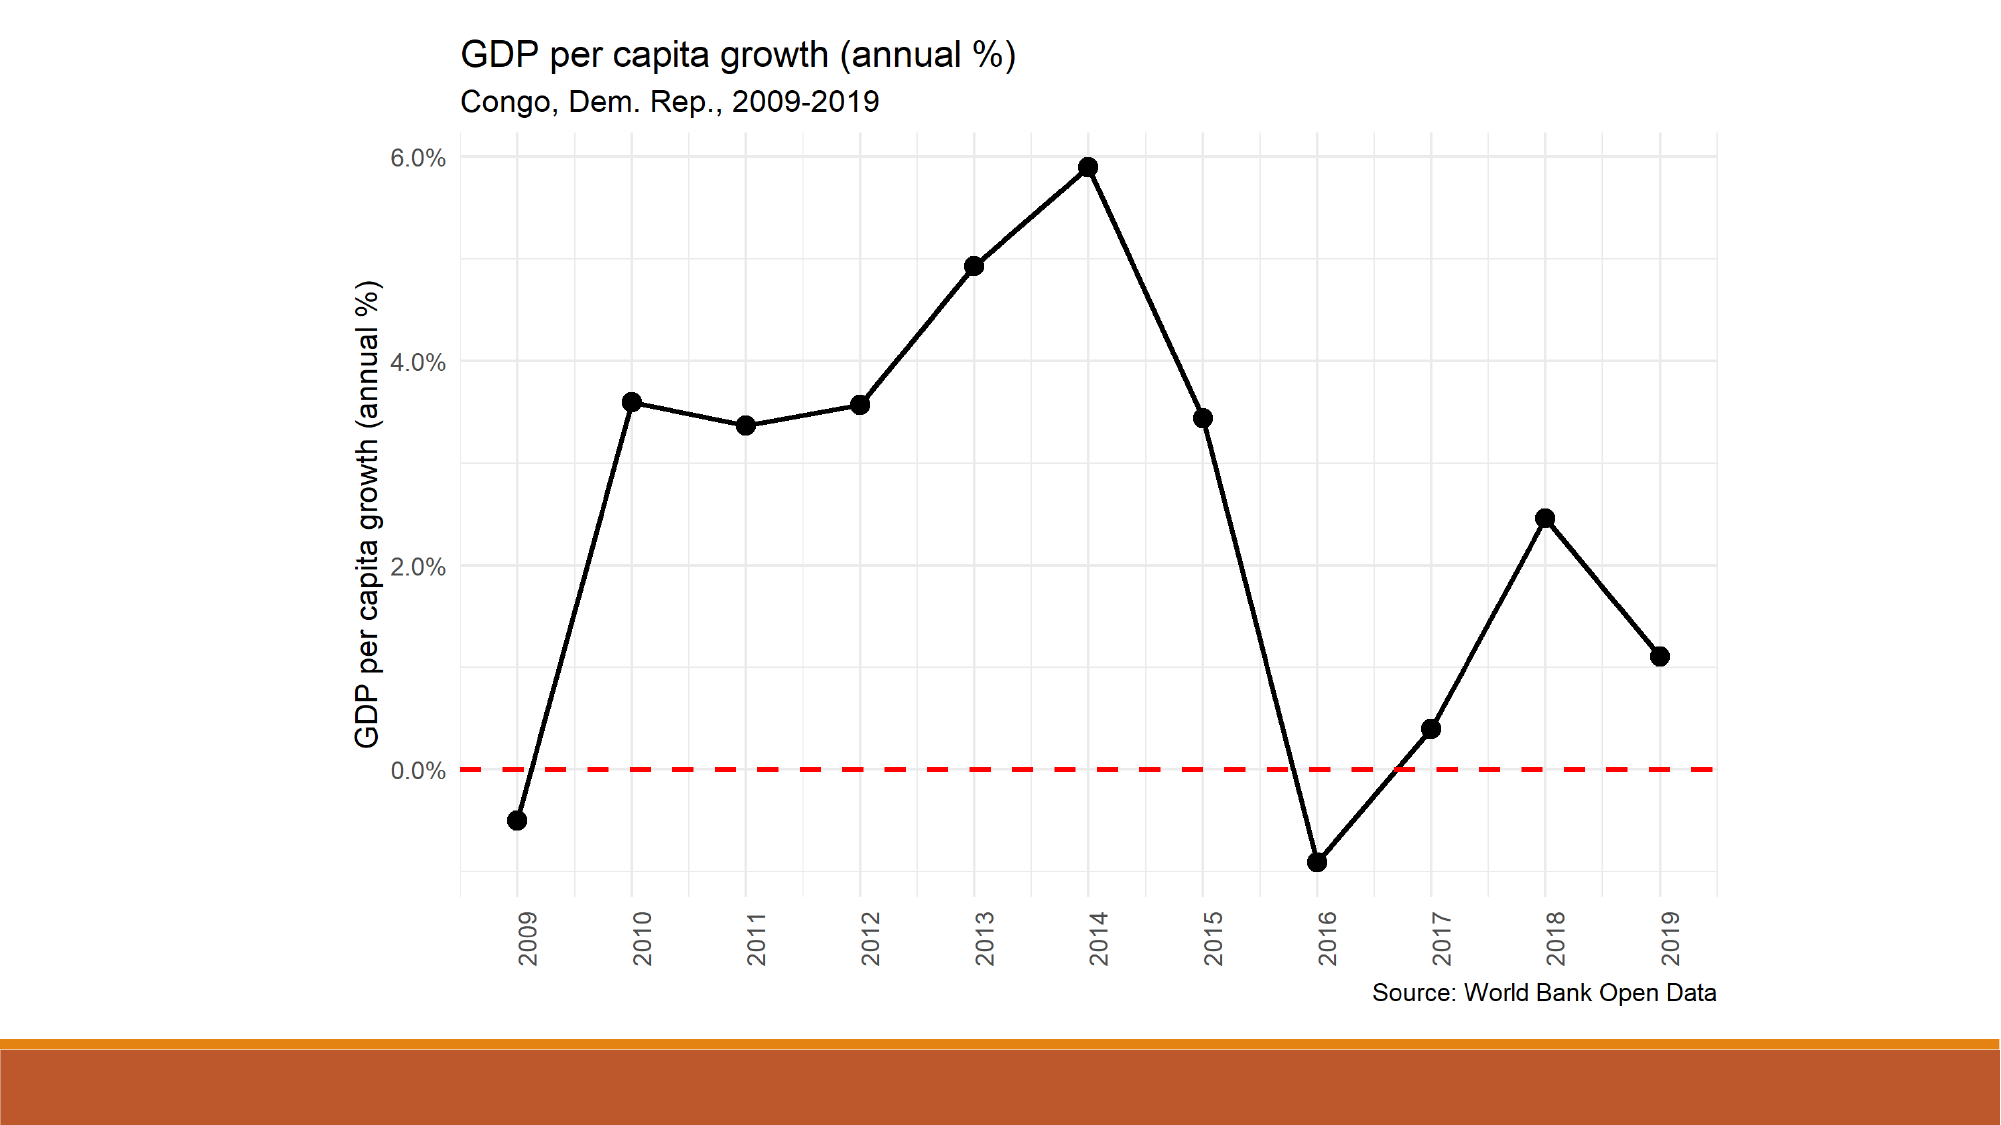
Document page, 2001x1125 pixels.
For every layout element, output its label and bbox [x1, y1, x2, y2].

list [338, 24, 1733, 1021]
